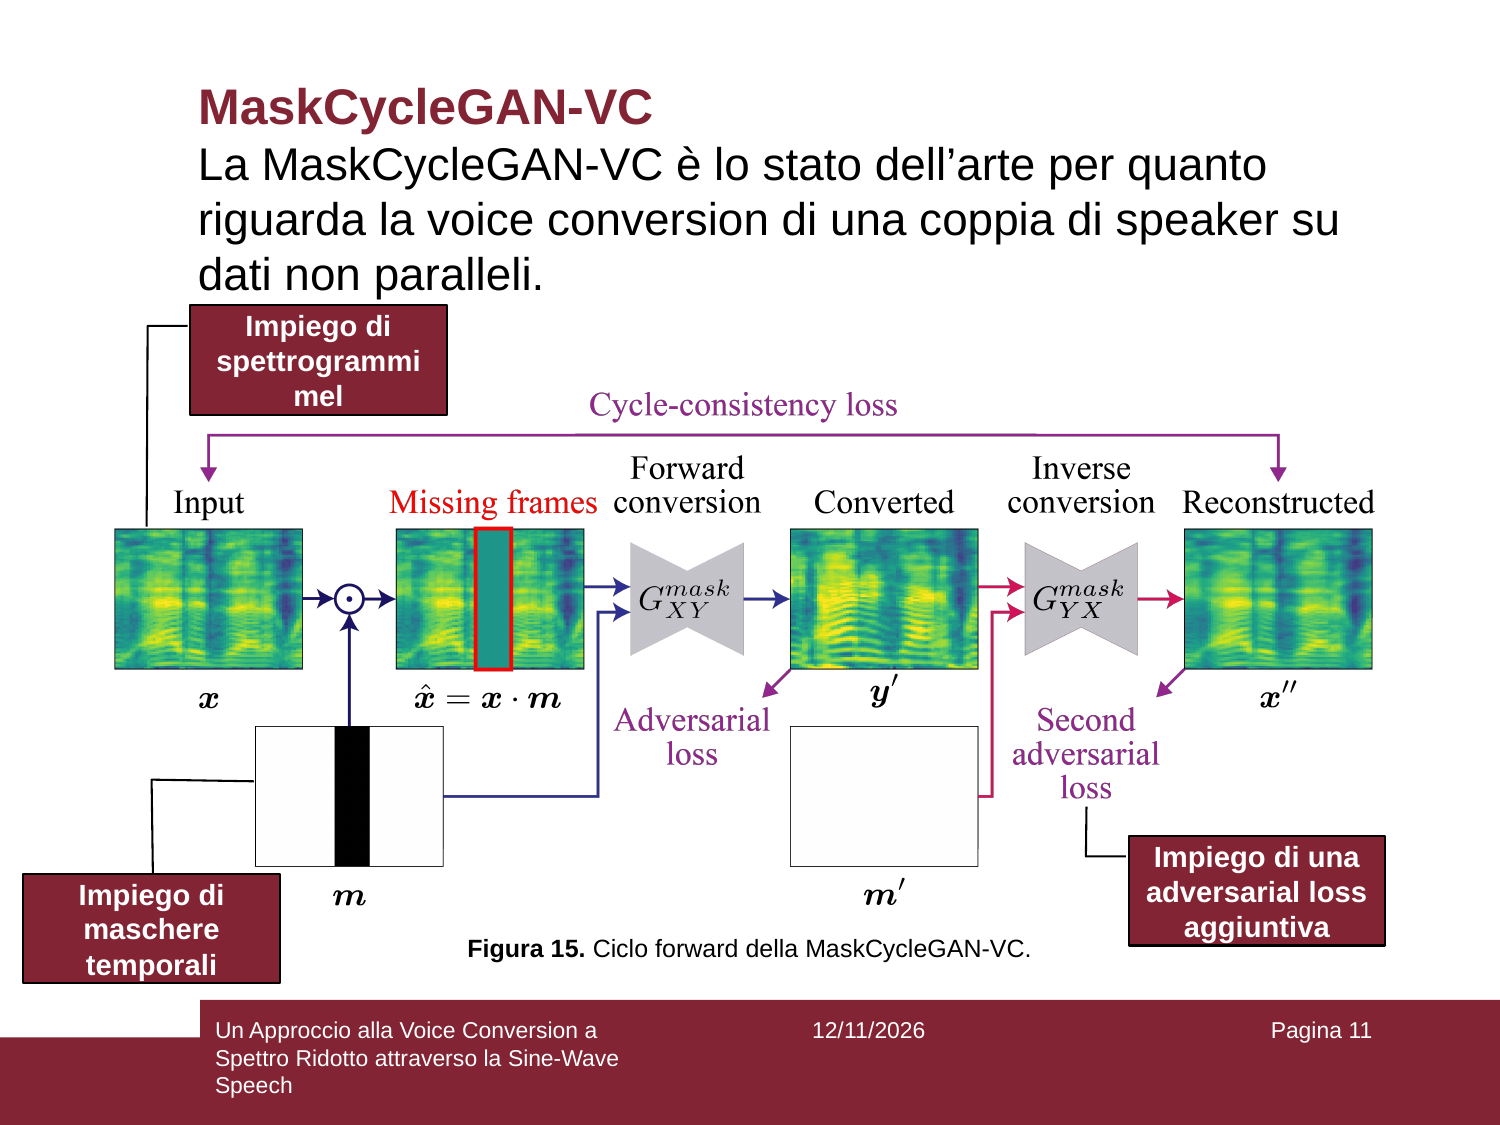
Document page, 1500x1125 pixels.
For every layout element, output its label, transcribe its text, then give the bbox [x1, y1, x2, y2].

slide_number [712, 1008, 1025, 1084]
text_box Impiego di spettrogrammi mel [190, 305, 447, 387]
text_box Impiego di una adversarial loss aggiuntiva [1128, 835, 1386, 946]
text_box Impiego di maschere temporali [23, 873, 280, 984]
title MaskCycleGAN-VC [183, 67, 1400, 150]
slide_number Pagina 11 [1074, 1008, 1388, 1084]
text_box La MaskCycleGAN-VC è lo stato dell’arte per quanto riguarda la voice conversion di una coppia di speaker su dati non paralleli. [183, 127, 1398, 307]
picture [114, 387, 1385, 906]
text_box Figura 15. Ciclo forward della MaskCycleGAN-VC. [280, 925, 1456, 971]
footer Un Approccio alla Voice Conversion a Spettro Ridotto attraverso la Sine-Wave Speech [200, 1008, 675, 1084]
